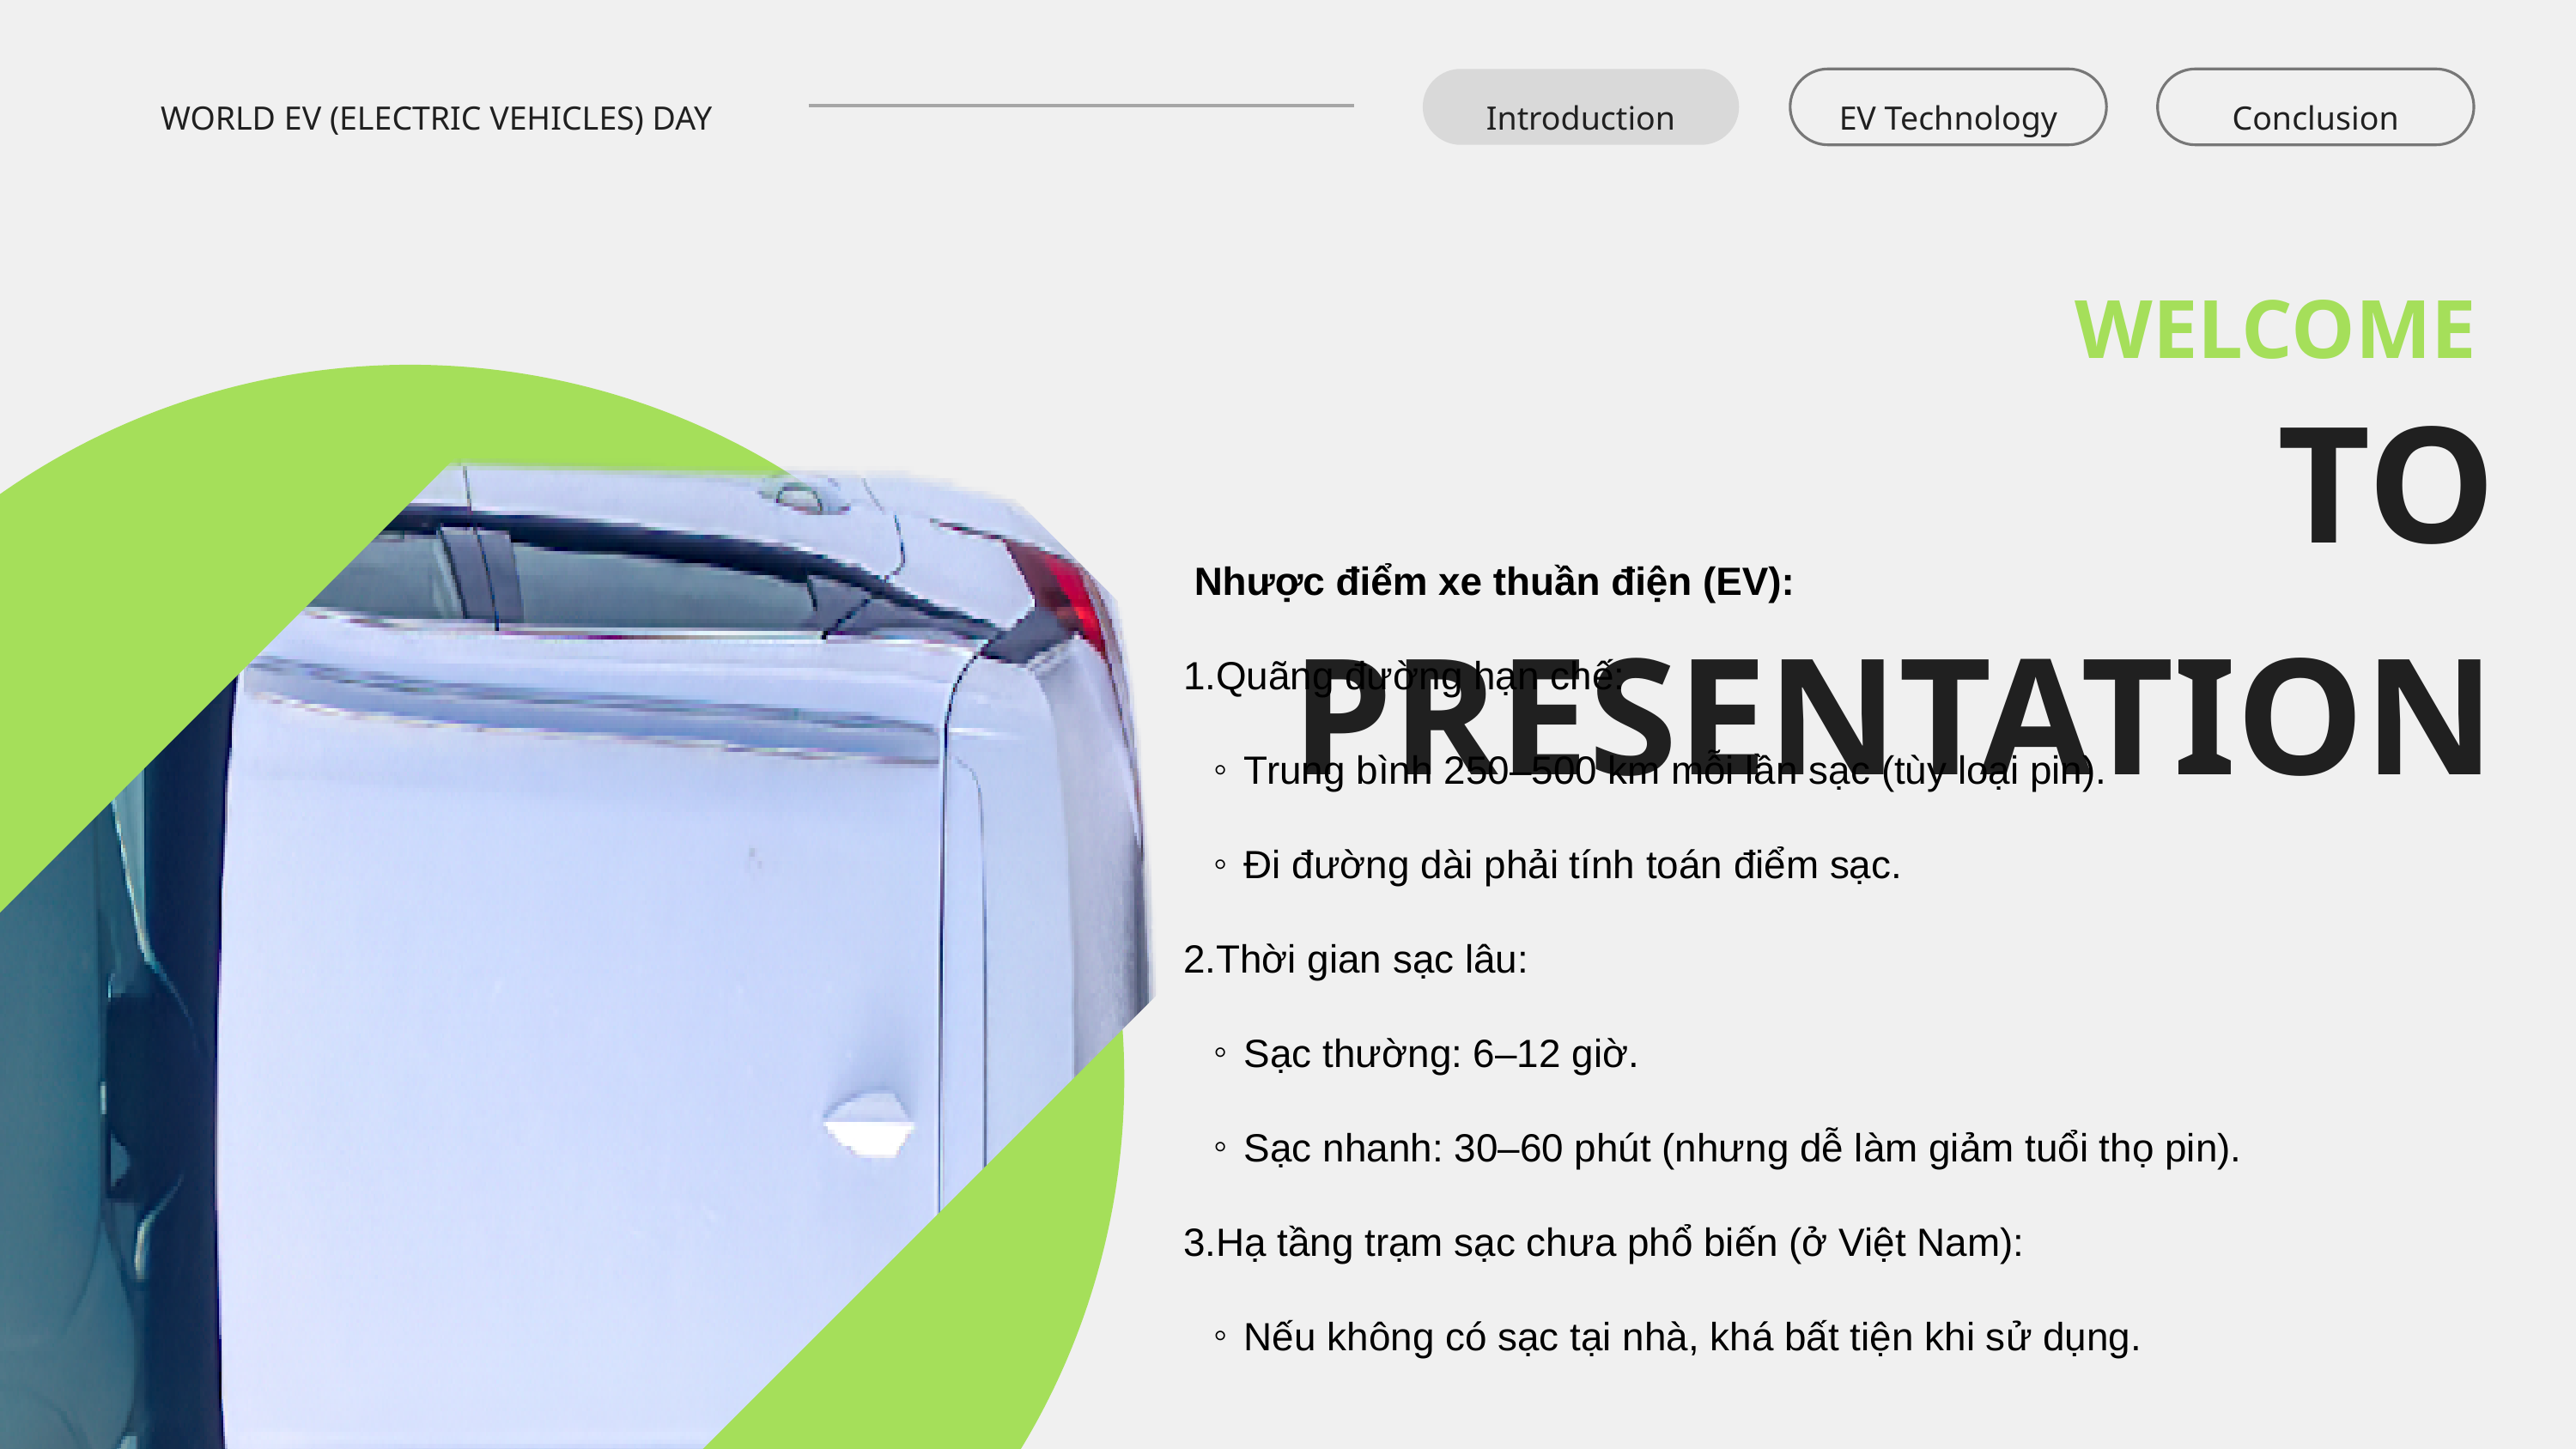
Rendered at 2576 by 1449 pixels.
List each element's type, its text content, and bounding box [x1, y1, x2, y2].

text_box Nhược điểm xe thuần điện (EV): Quãng đường hạn chế: Trung bình 250–500 km mỗi lần sạc (tùy loại pin). Đi đường dài phải tính toán điểm sạc. Thời gian sạc lâu: Sạc thường: 6–12 giờ. Sạc nhanh: 30–60 phút (nhưng dễ làm giảm tuổi thọ pin). Hạ tầng trạm sạc chưa phổ biến (ở Việt Nam): Nếu không có sạc tại nhà, khá bất tiện khi sử dụng. [1427, 555, 2576, 1449]
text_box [2157, 48, 2475, 145]
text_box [0, 69, 1421, 1449]
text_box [1422, 48, 1740, 145]
text_box WELCOME [1687, 258, 2477, 343]
text_box TO PRESENTATION [1427, 343, 2496, 555]
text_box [1789, 48, 2107, 145]
